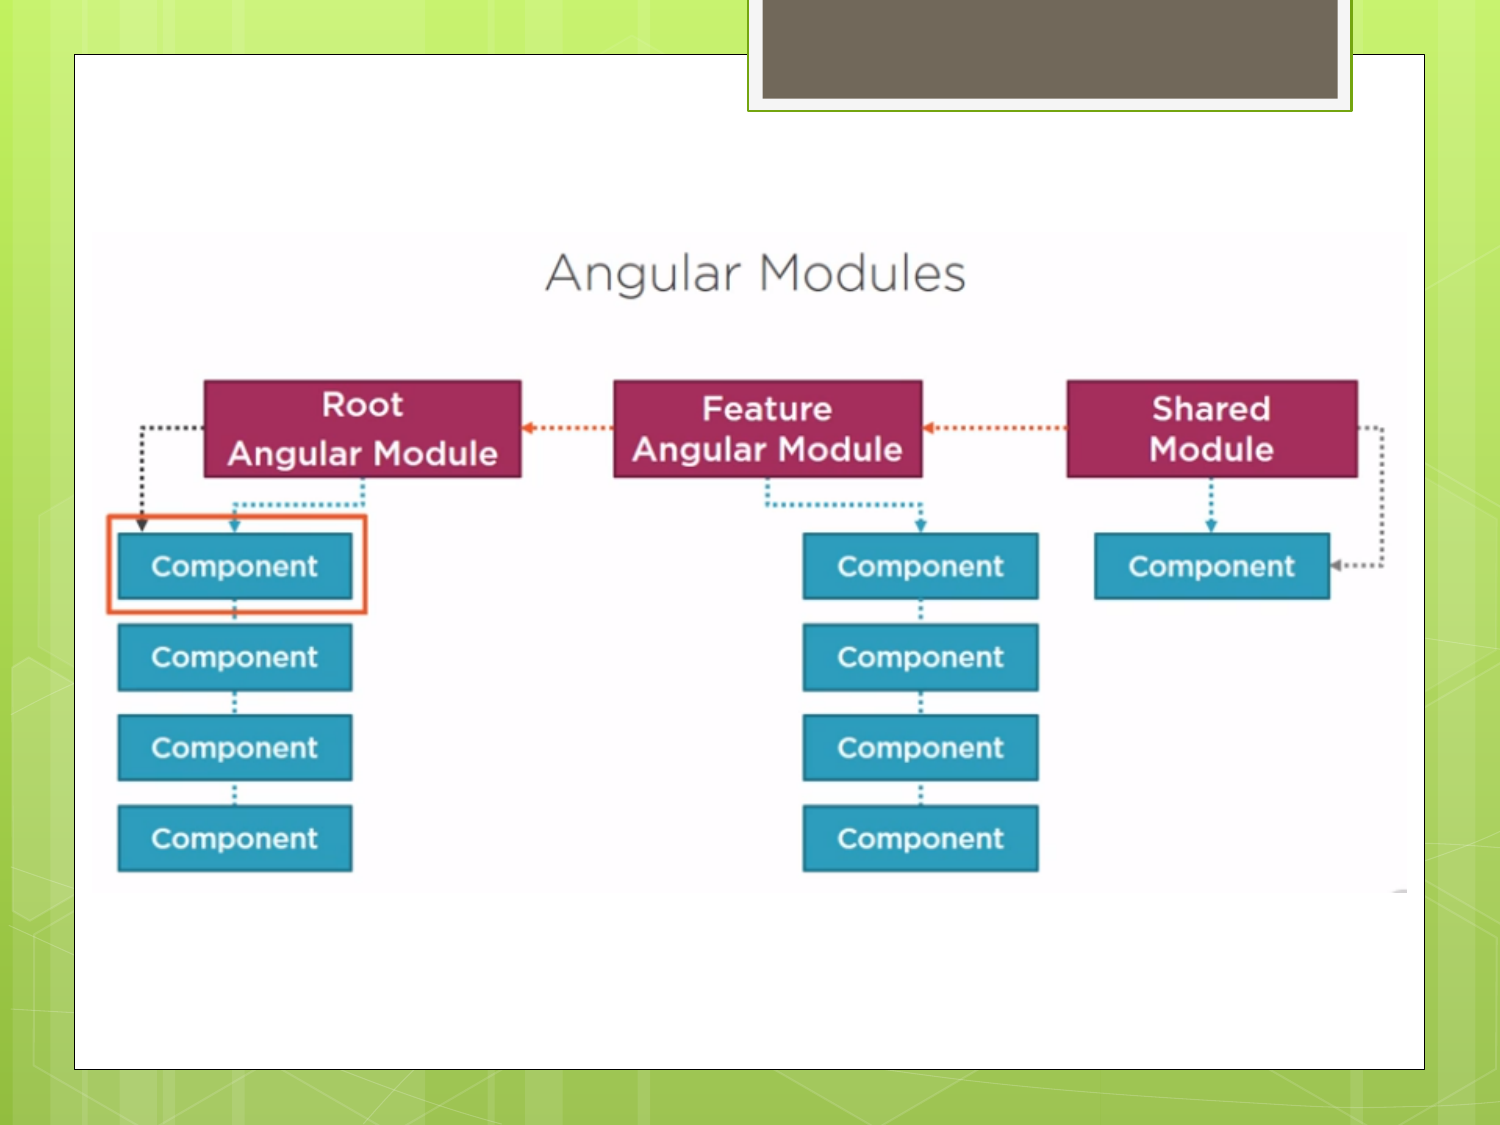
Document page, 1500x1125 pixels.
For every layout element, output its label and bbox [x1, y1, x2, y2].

picture [92, 232, 1408, 893]
